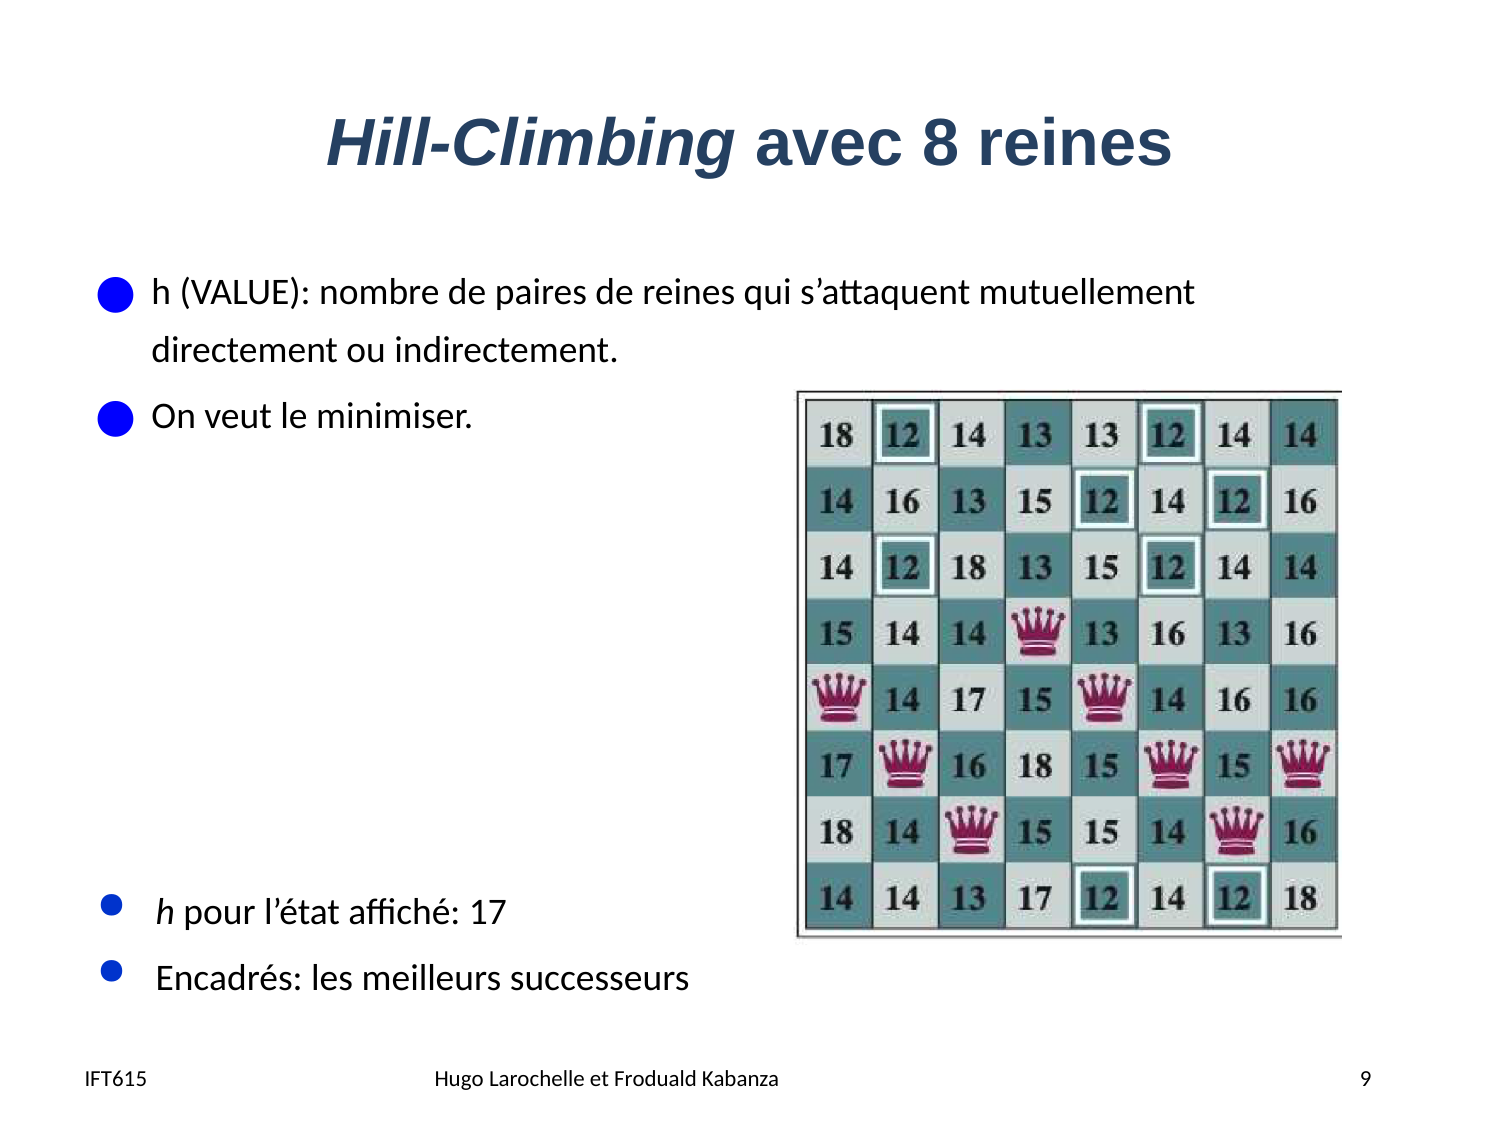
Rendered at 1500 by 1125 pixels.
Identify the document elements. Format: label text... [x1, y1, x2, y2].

slide_number Hugo Larochelle et Froduald Kabanza [419, 1056, 950, 1117]
slide_number 9 [1344, 1056, 1431, 1117]
title Hill-Climbing avec 8 reines [75, 45, 1425, 233]
list h (VALUE): nombre de paires de reines qui s’attaquent mutuellement directement ou indirectement. On veut le minimiser. [80, 245, 1360, 454]
picture [791, 386, 1360, 957]
text_box h pour l’état affiché: 17 Encadrés: les meilleurs successeurs [84, 866, 1360, 999]
footer IFT615 [69, 1056, 200, 1117]
